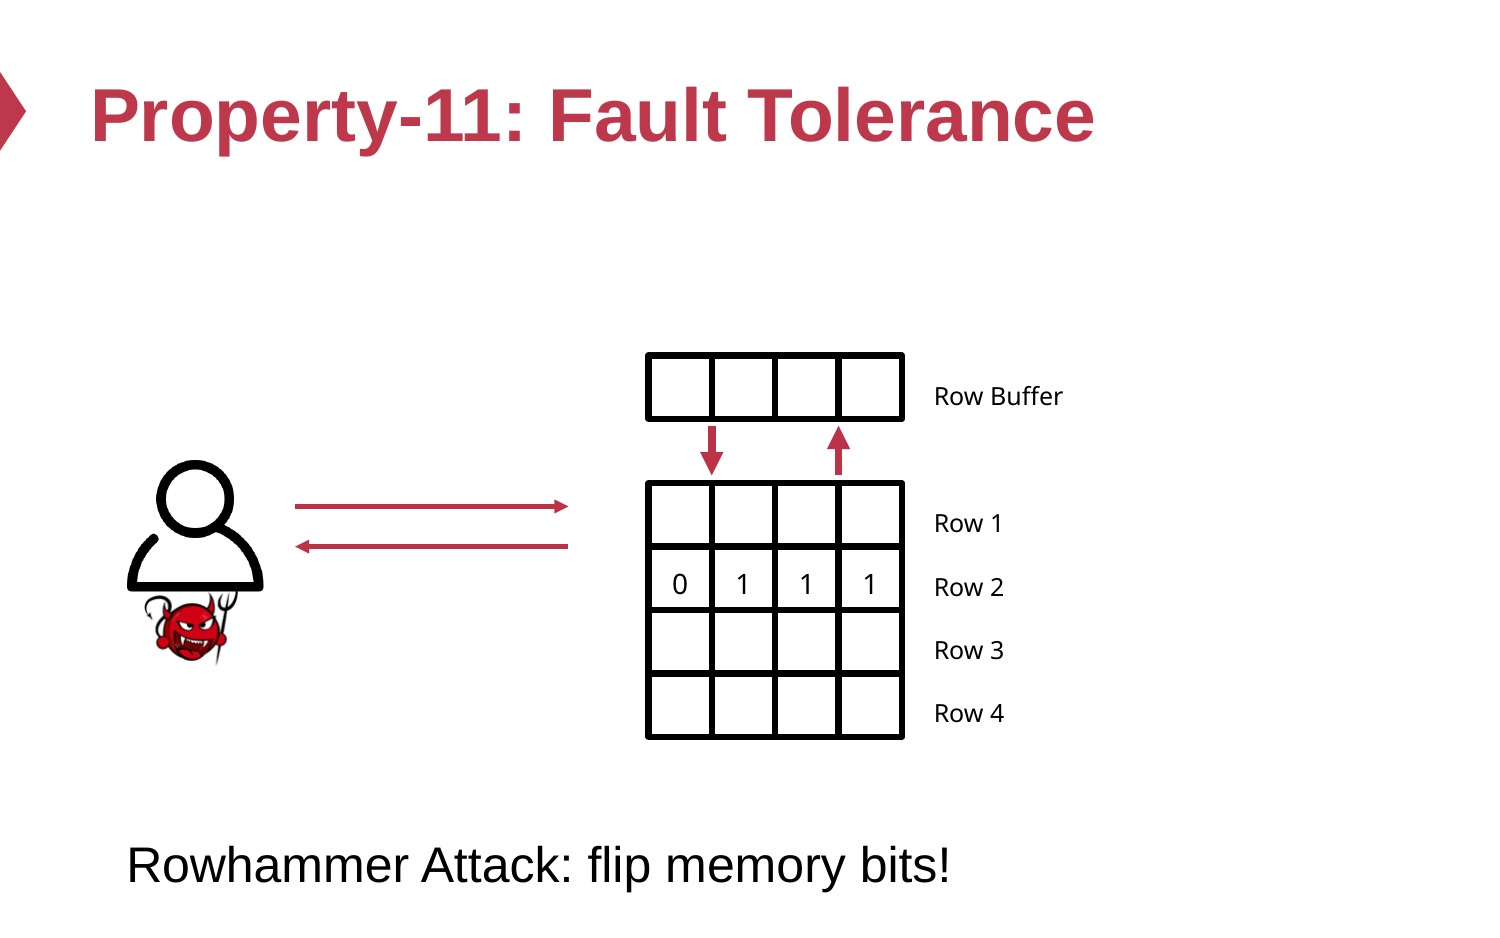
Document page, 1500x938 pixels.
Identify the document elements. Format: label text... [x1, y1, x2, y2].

text_box [773, 671, 836, 739]
text_box [710, 481, 773, 545]
text_box Row 1 [919, 491, 1151, 546]
text_box Row 3 [919, 618, 1151, 672]
text_box [773, 353, 836, 421]
text_box 0 [646, 545, 710, 608]
text_box [646, 671, 710, 739]
text_box [836, 481, 904, 545]
text_box [836, 608, 904, 671]
text_box [646, 353, 710, 421]
text_box [710, 353, 773, 421]
text_box Row 2 [919, 554, 1151, 609]
text_box [836, 671, 904, 739]
text_box Row 4 [919, 681, 1151, 736]
text_box [836, 353, 904, 421]
text_box [773, 481, 836, 545]
text_box [773, 608, 836, 671]
text_box Rowhammer Attack: flip memory bits! [111, 825, 967, 901]
text_box [710, 671, 773, 739]
text_box Row Buffer [919, 363, 1151, 418]
text_box 1 [710, 545, 773, 608]
text_box 1 [773, 545, 836, 608]
picture [117, 445, 273, 679]
text_box [646, 608, 710, 671]
text_box 1 [836, 545, 904, 608]
title Property-11: Fault Tolerance [75, 37, 1425, 186]
text_box [646, 481, 710, 545]
text_box [710, 608, 773, 671]
